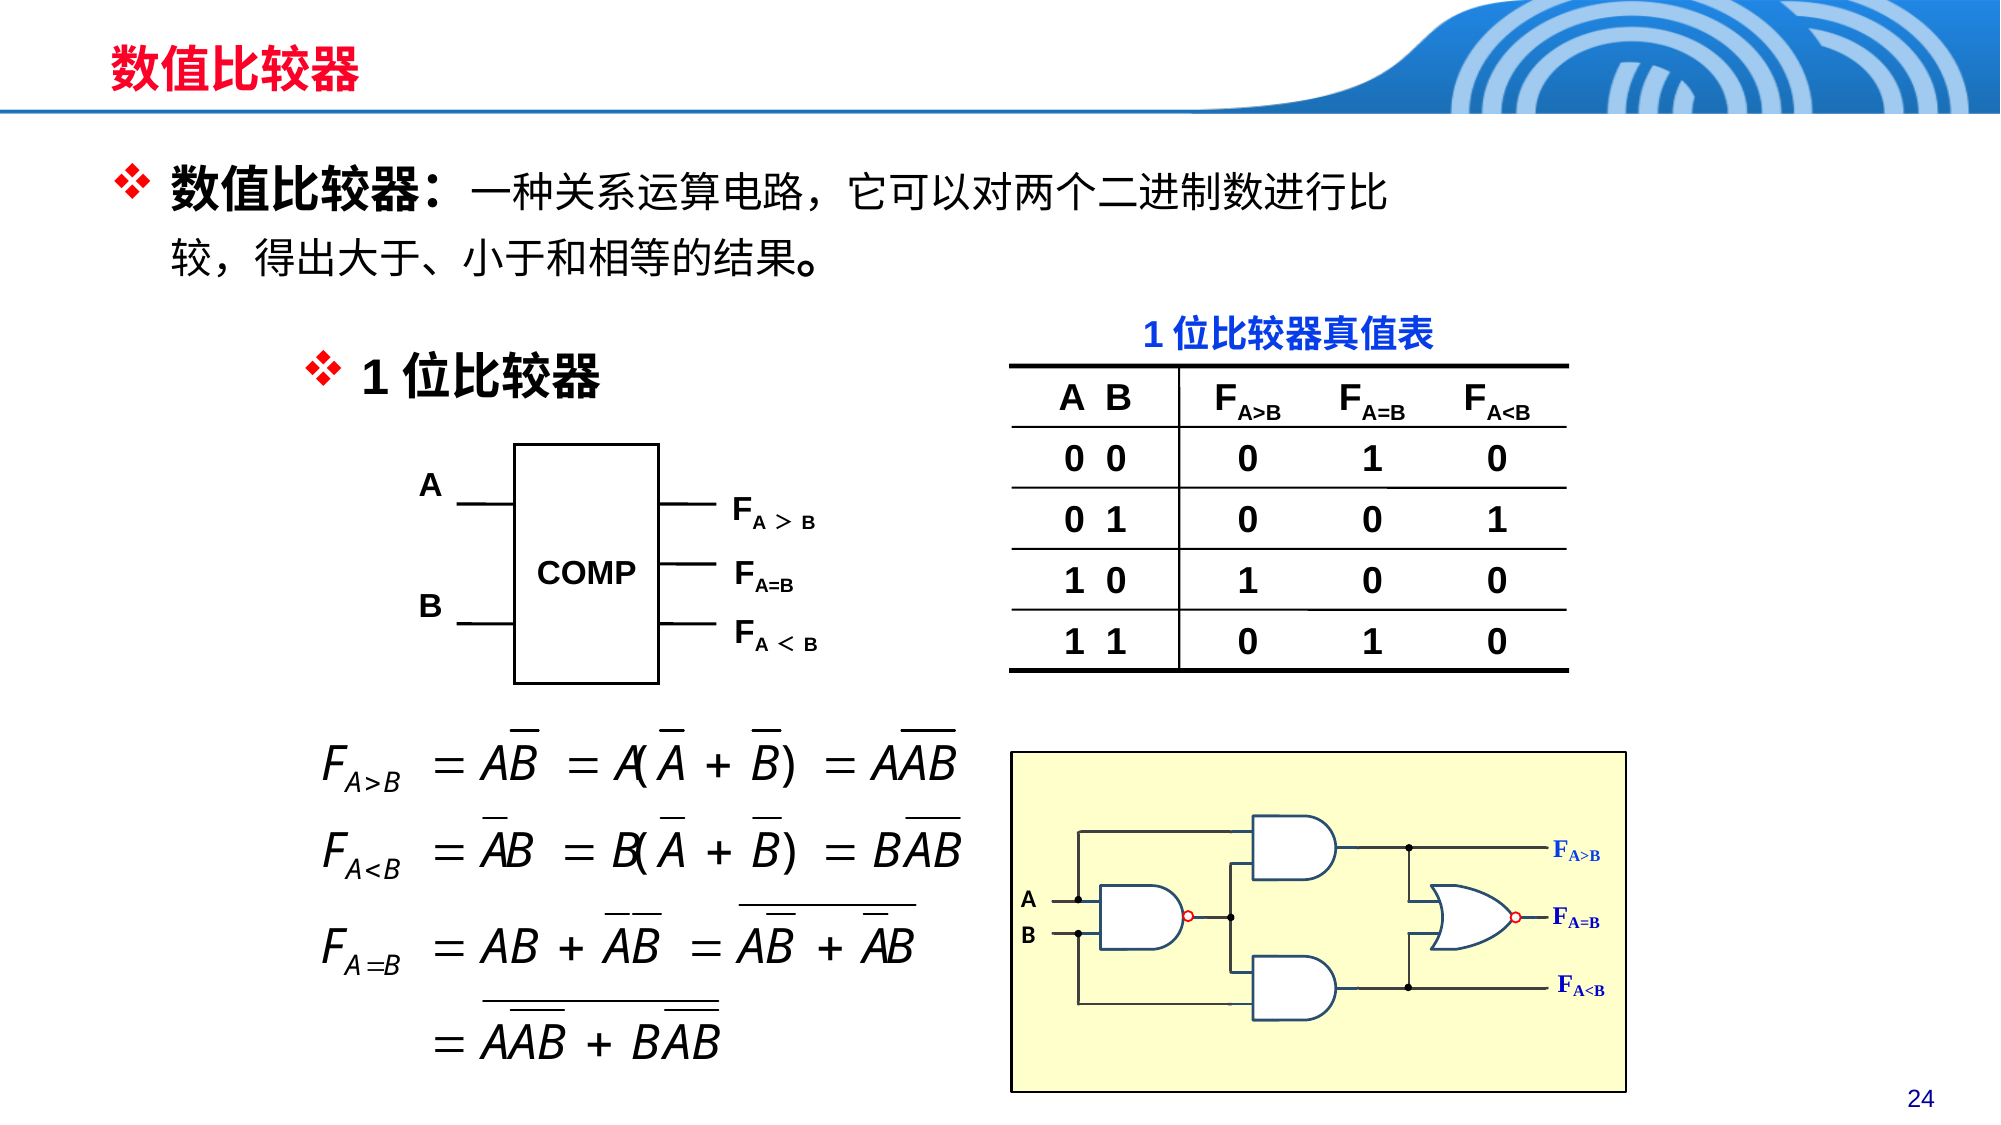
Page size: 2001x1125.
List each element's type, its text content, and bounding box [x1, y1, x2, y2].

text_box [290, 334, 847, 693]
title 数值比较器 [99, 40, 964, 103]
picture [0, 0, 2000, 114]
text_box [1005, 751, 1627, 1093]
list 数值比较器：一种关系运算电路，它可以对两个二进制数进行比较，得出大于、小于和相等的结果。 [99, 147, 1436, 795]
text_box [314, 719, 970, 1070]
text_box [1011, 302, 1567, 671]
